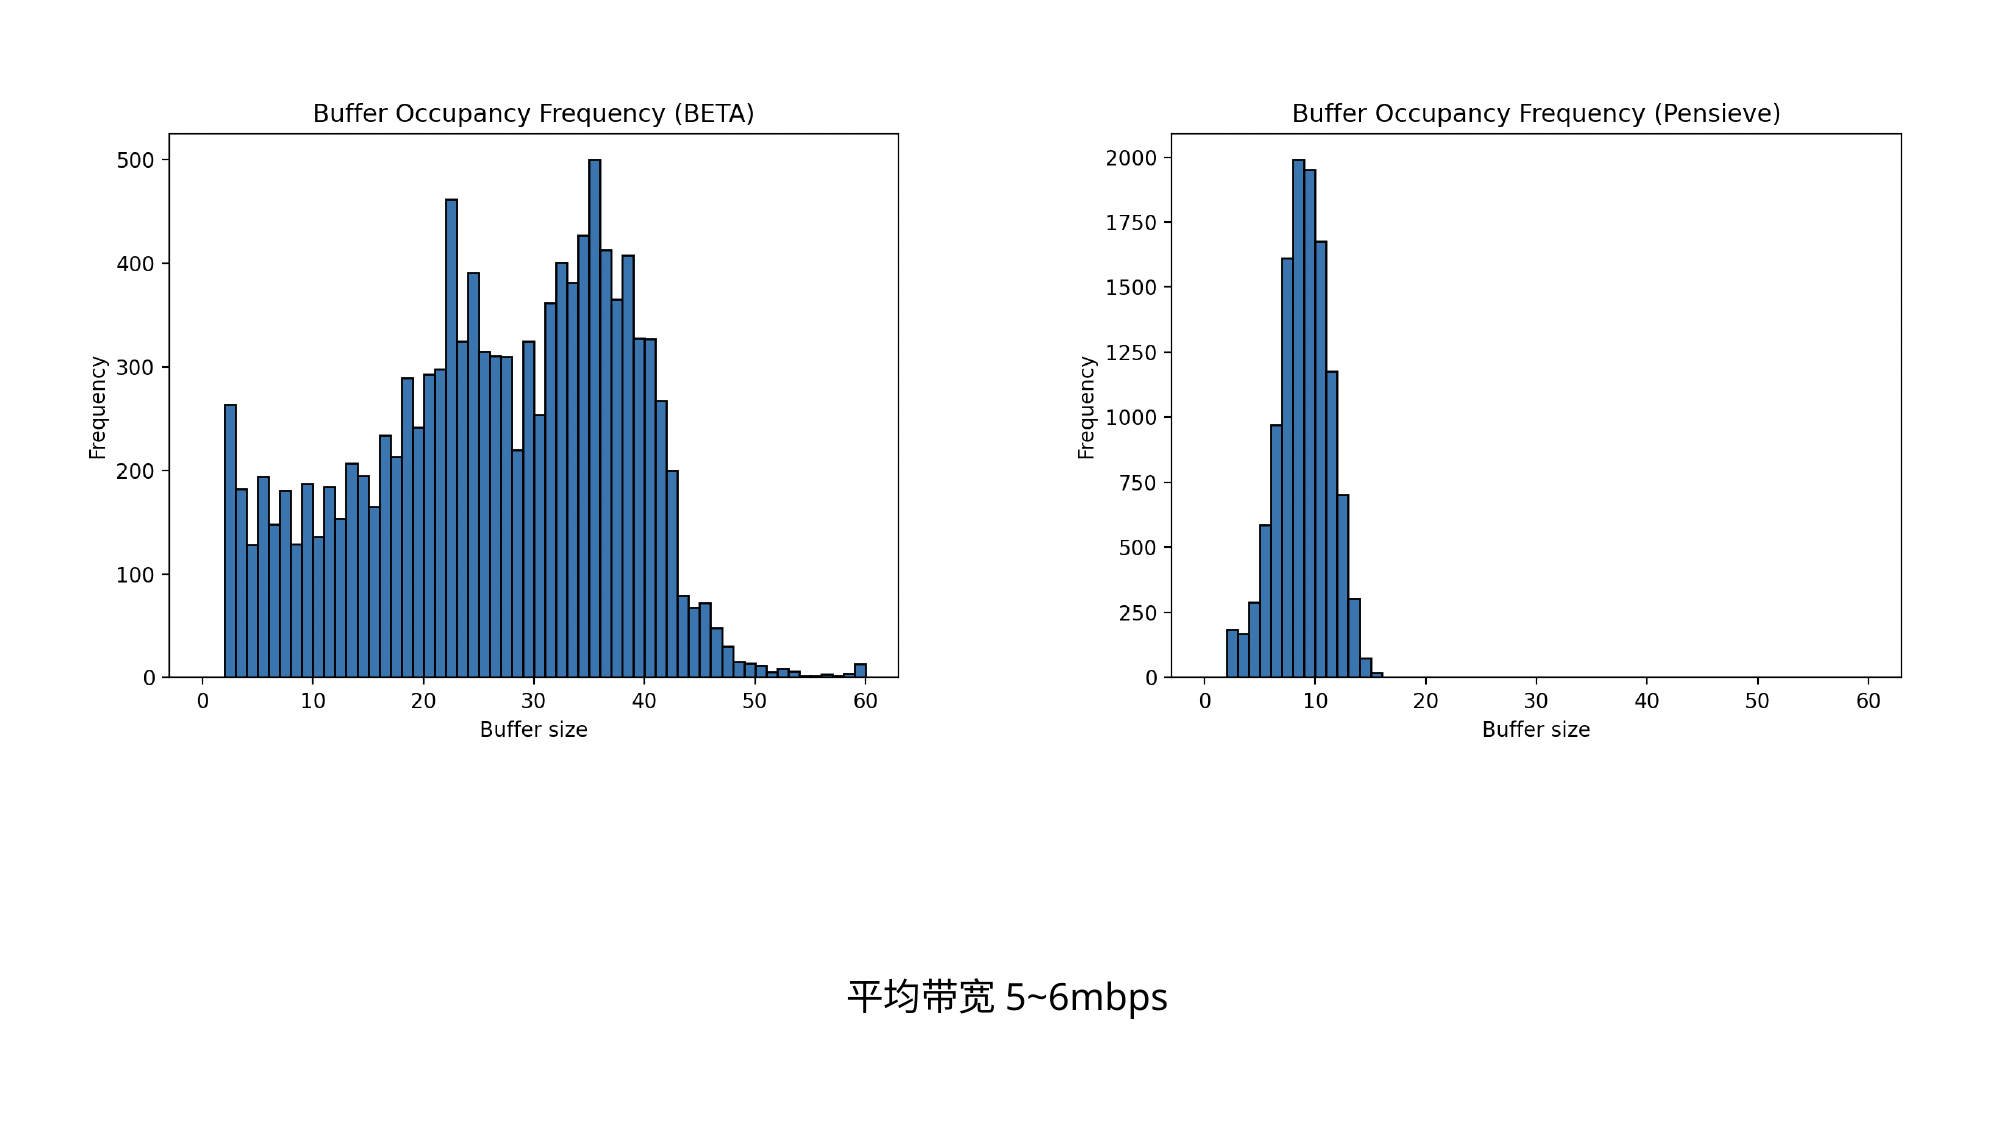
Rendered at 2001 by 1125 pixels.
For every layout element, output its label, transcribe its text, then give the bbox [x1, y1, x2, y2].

text_box 平均带宽5~6mbps [831, 965, 1209, 1026]
picture [69, 96, 907, 746]
picture [1071, 96, 1910, 746]
